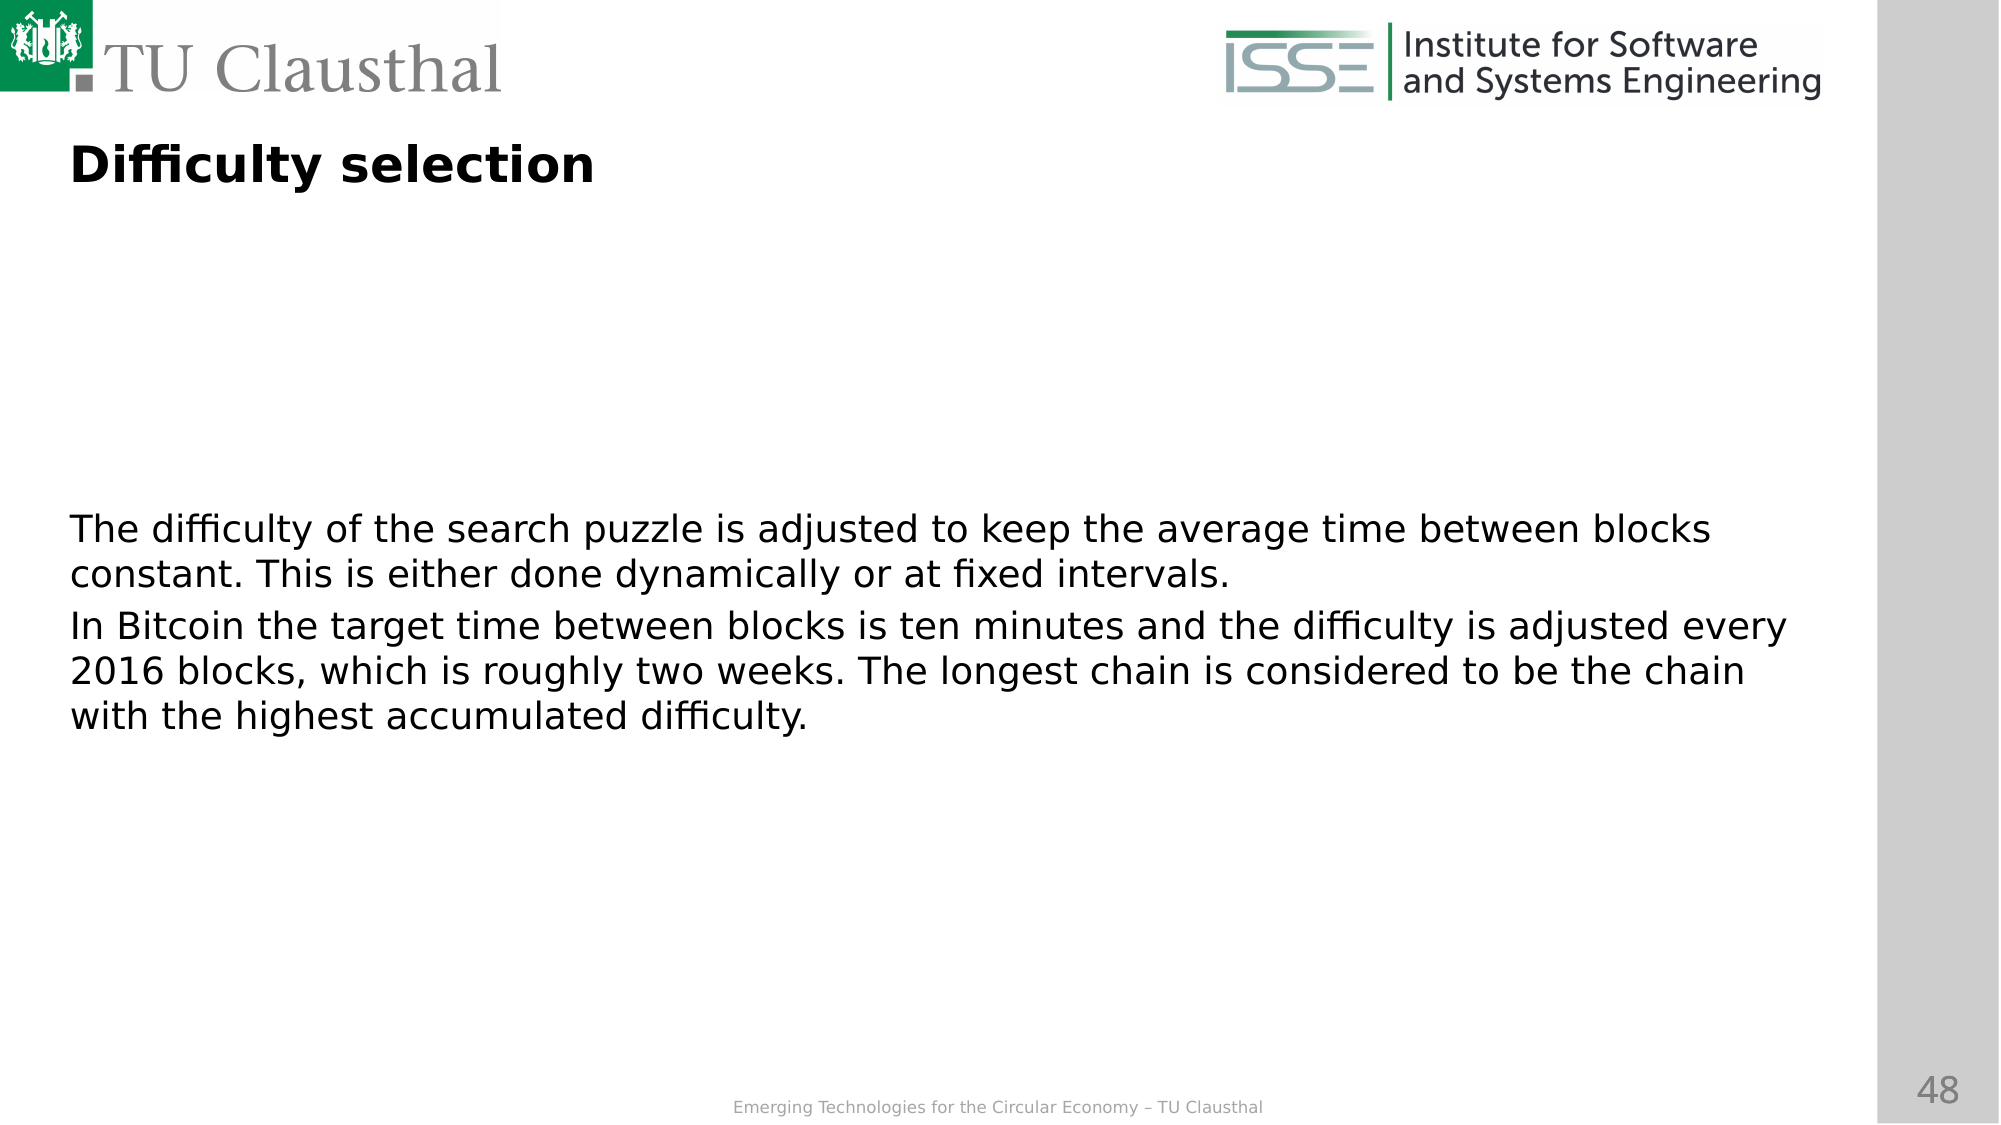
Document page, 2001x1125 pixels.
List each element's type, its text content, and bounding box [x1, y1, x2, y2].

text_box Difficulty selection [54, 125, 1818, 207]
picture [0, 0, 501, 92]
picture [1218, 22, 1826, 107]
text_box The difficulty of the search puzzle is adjusted to keep the average time between blocks constant. This is either done dynamically or at fixed intervals. In Bitcoin the target time between blocks is ten minutes and the difficulty is adjusted every 2016 blocks, which is roughly two weeks. The longest chain is considered to be the chain with the highest accumulated difficulty. [54, 208, 1818, 1034]
